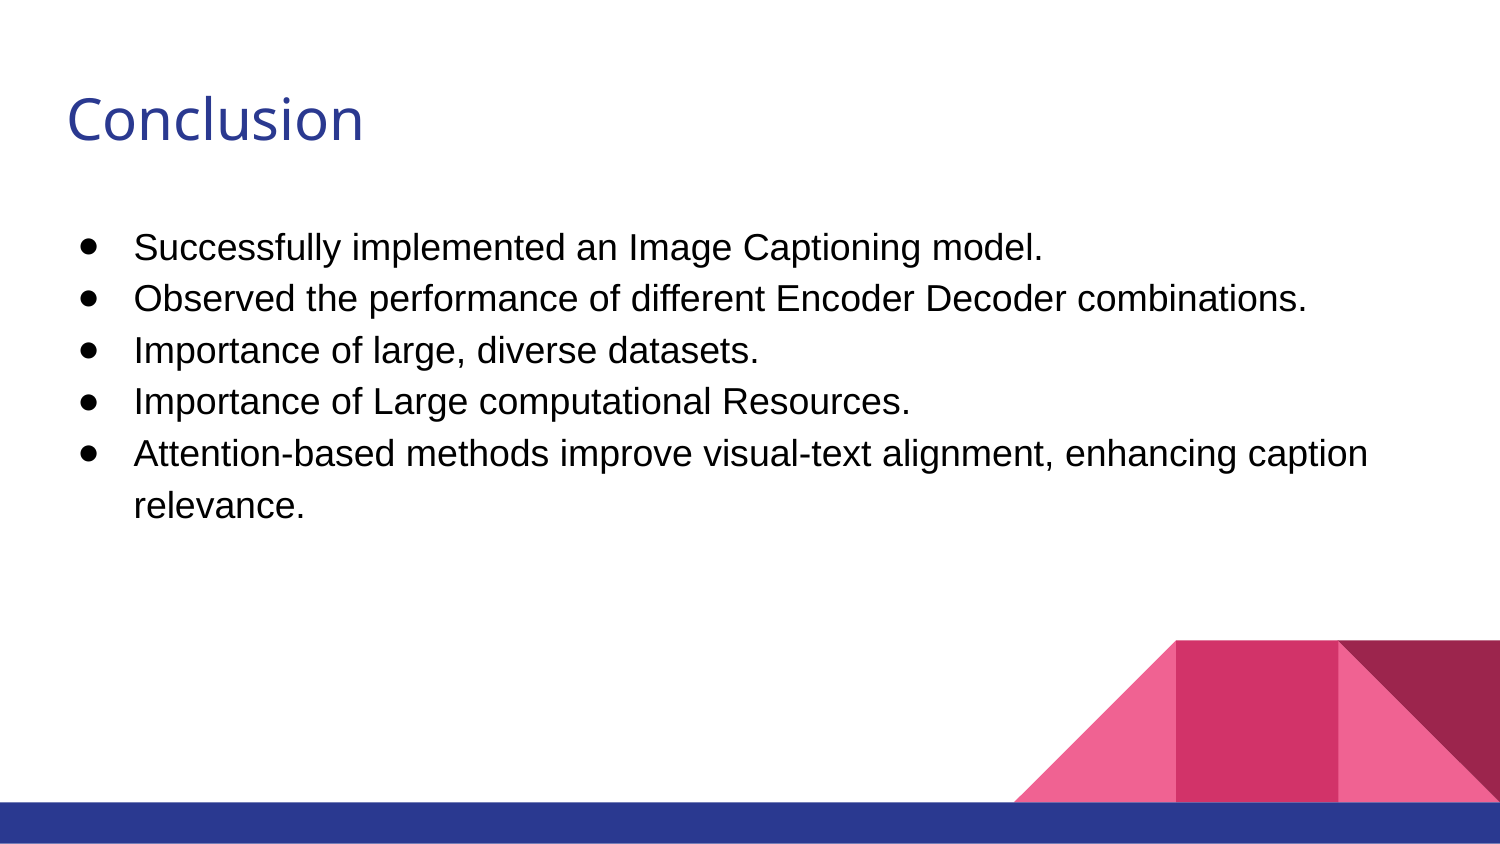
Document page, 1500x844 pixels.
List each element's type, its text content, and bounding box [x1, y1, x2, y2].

list Successfully implemented an Image Captioning model. Observed the performance of different Encoder Decoder combinations. Importance of large, diverse datasets. Importance of Large computational Resources. Attention-based methods improve visual-text alignment, enhancing caption relevance. [43, 200, 1442, 749]
title Conclusion [51, 67, 1449, 167]
